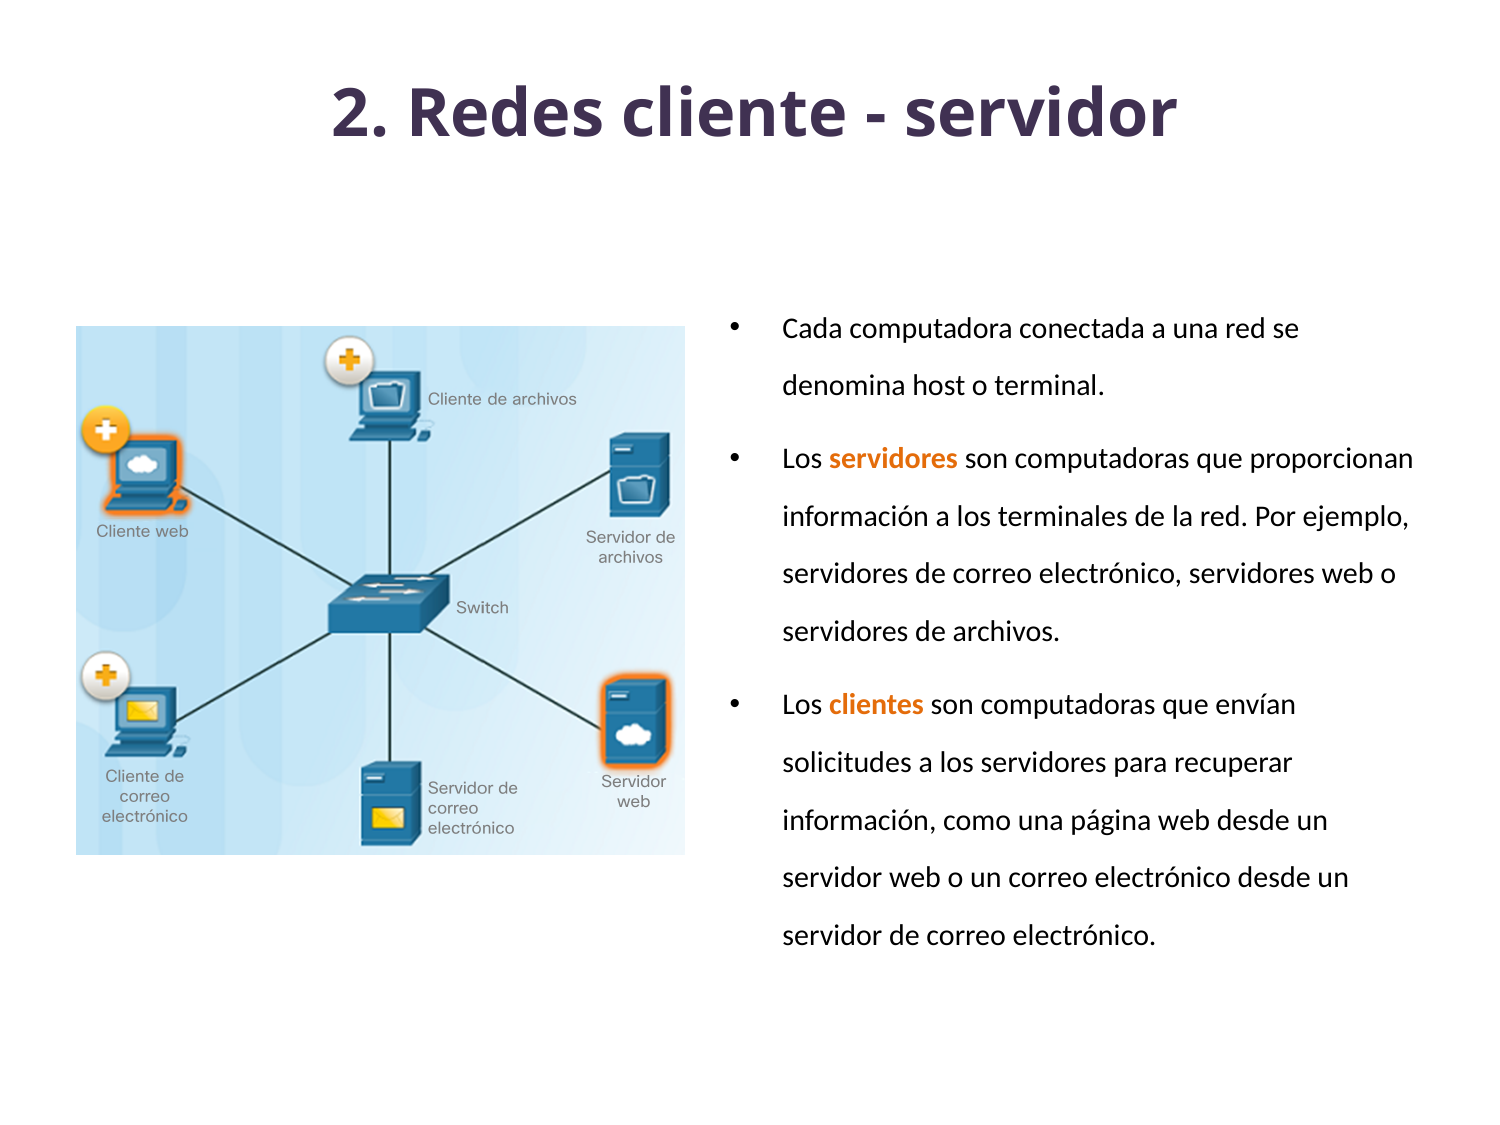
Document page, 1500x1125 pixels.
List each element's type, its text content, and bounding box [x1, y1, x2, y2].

list Cada computadora conectada a una red se denomina host o terminal. Los servidores son computadoras que proporcionan información a los terminales de la red. Por ejemplo, servidores de correo electrónico, servidores web o servidores de archivos. Los clientes son computadoras que envían solicitudes a los servidores para recuperar información, como una página web desde un servidor web o un correo electrónico desde un servidor de correo electrónico. [714, 278, 1441, 961]
picture [76, 326, 685, 855]
text_box 2. Redes cliente - servidor [11, 7, 1483, 208]
